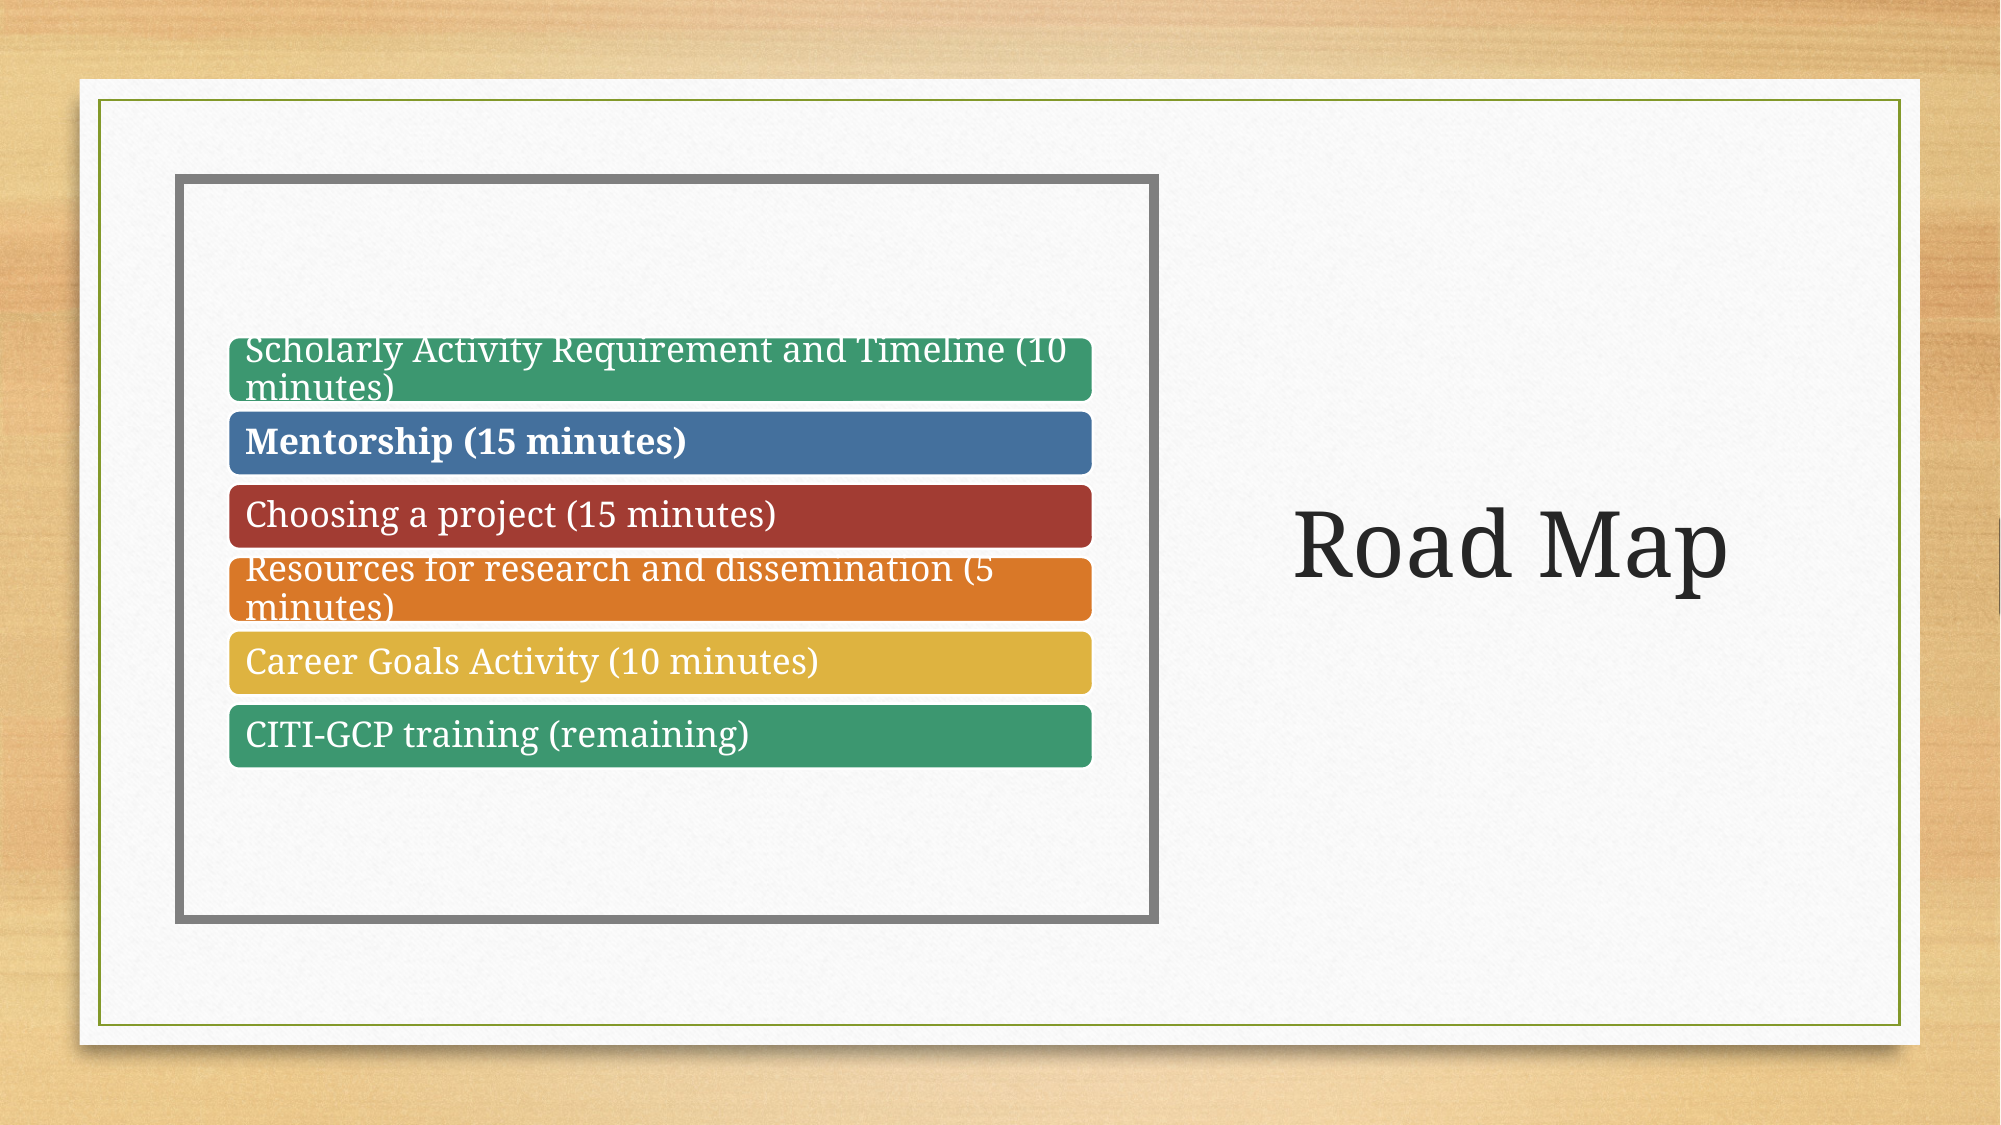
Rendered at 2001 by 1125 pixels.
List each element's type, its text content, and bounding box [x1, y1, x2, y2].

title Road Map [1236, 161, 1788, 920]
text_box [0, 0, 2000, 1125]
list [227, 227, 1094, 878]
text_box [78, 79, 1921, 1046]
text_box [99, 99, 1900, 1026]
text_box [178, 178, 1155, 921]
